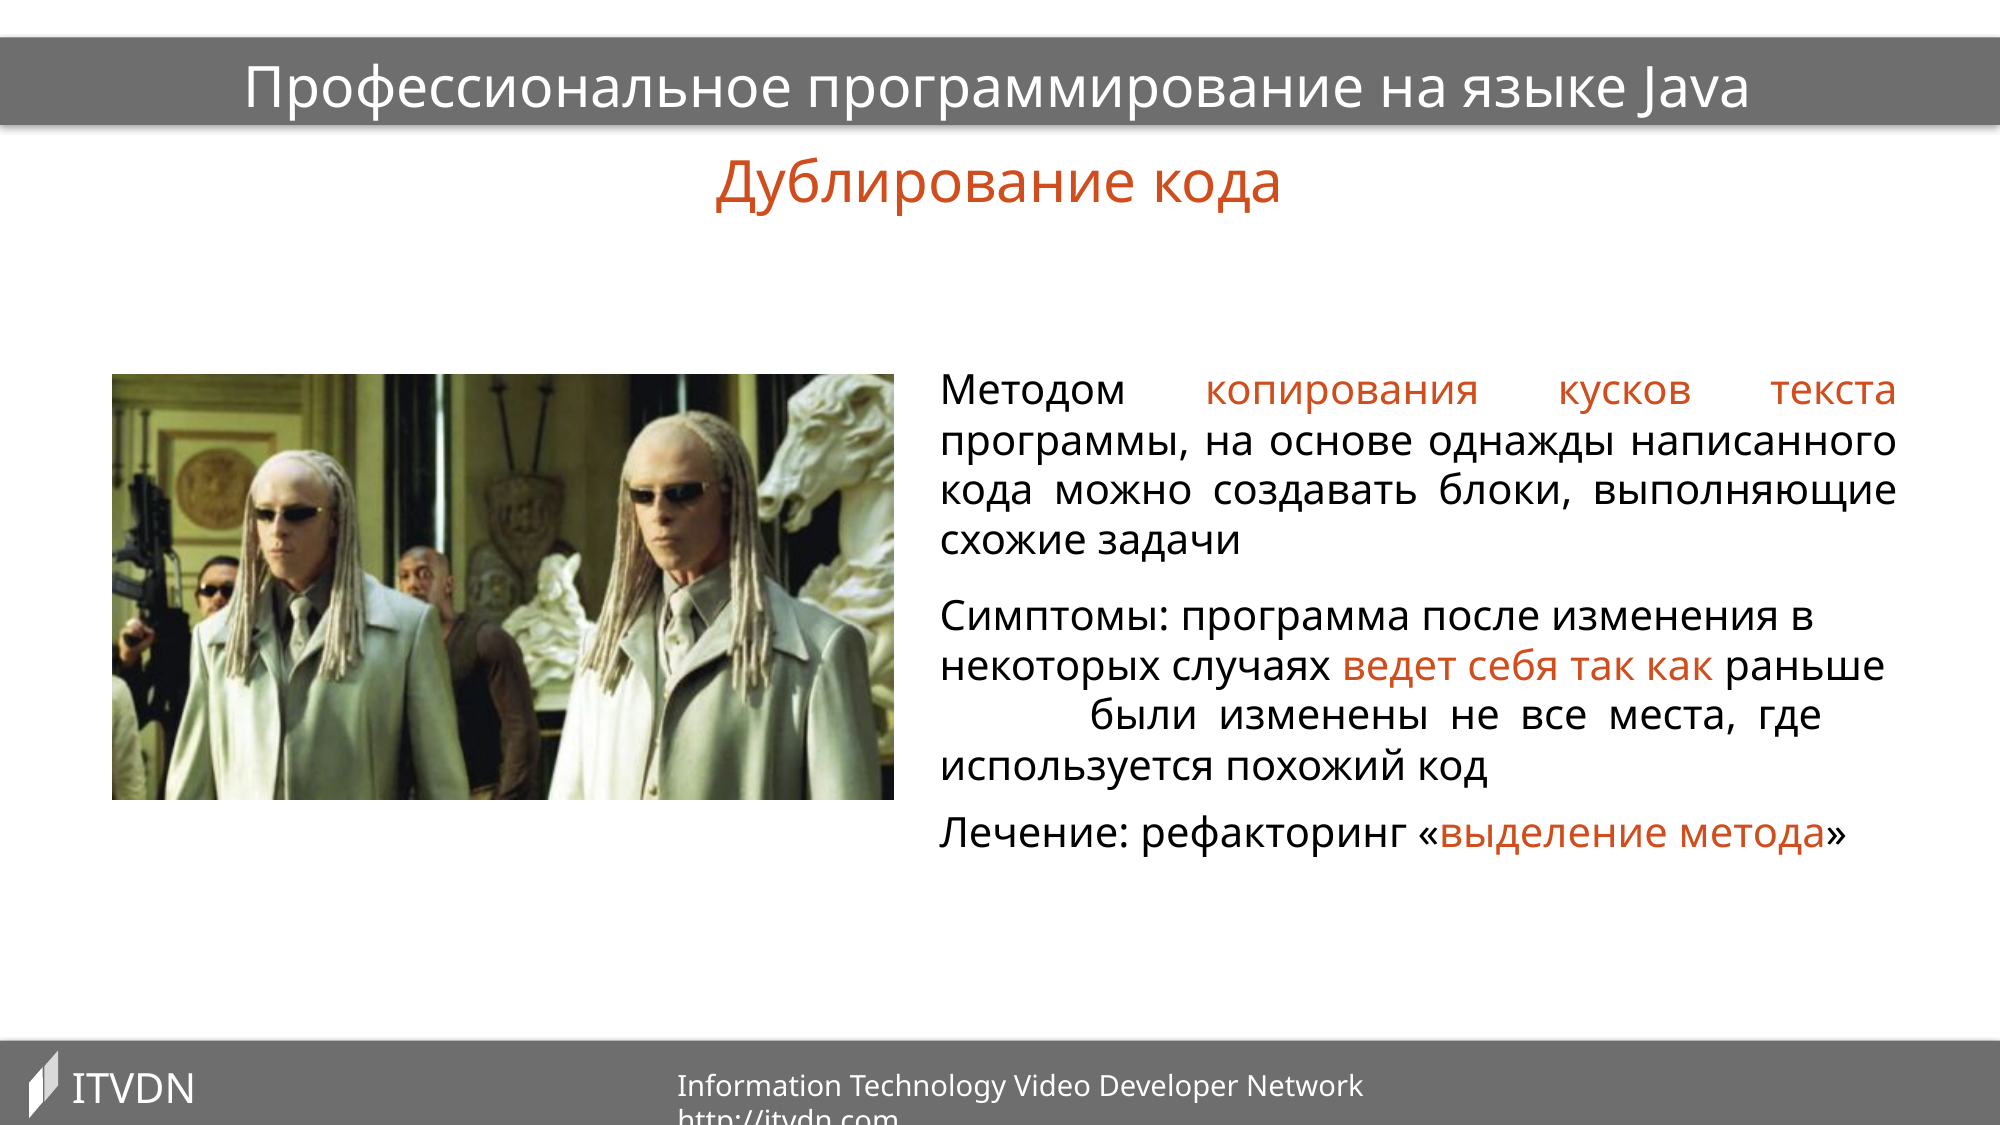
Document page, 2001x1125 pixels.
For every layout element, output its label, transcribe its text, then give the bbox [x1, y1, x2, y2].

text_box Профессиональное программирование на языке Java [207, 37, 1788, 132]
picture [112, 374, 894, 801]
text_box [0, 1037, 2000, 1125]
text_box [0, 34, 2000, 128]
text_box Дублирование кода [324, 138, 1675, 225]
text_box ITVDN [62, 1054, 212, 1120]
text_box Information Technology Video Developer Network http://itvdn.com [662, 1059, 1963, 1125]
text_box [28, 1050, 59, 1119]
text_box Методом копирования кусков текста программы, на основе однажды написанного кода можно создавать блоки, выполняющие схожие задачи Симптомы: программа после изменения в некоторых случаях ведет себя так как раньше были изменены не все места, где используется похожий код Лечение: рефакторинг «выделение метода» [924, 355, 1913, 1014]
